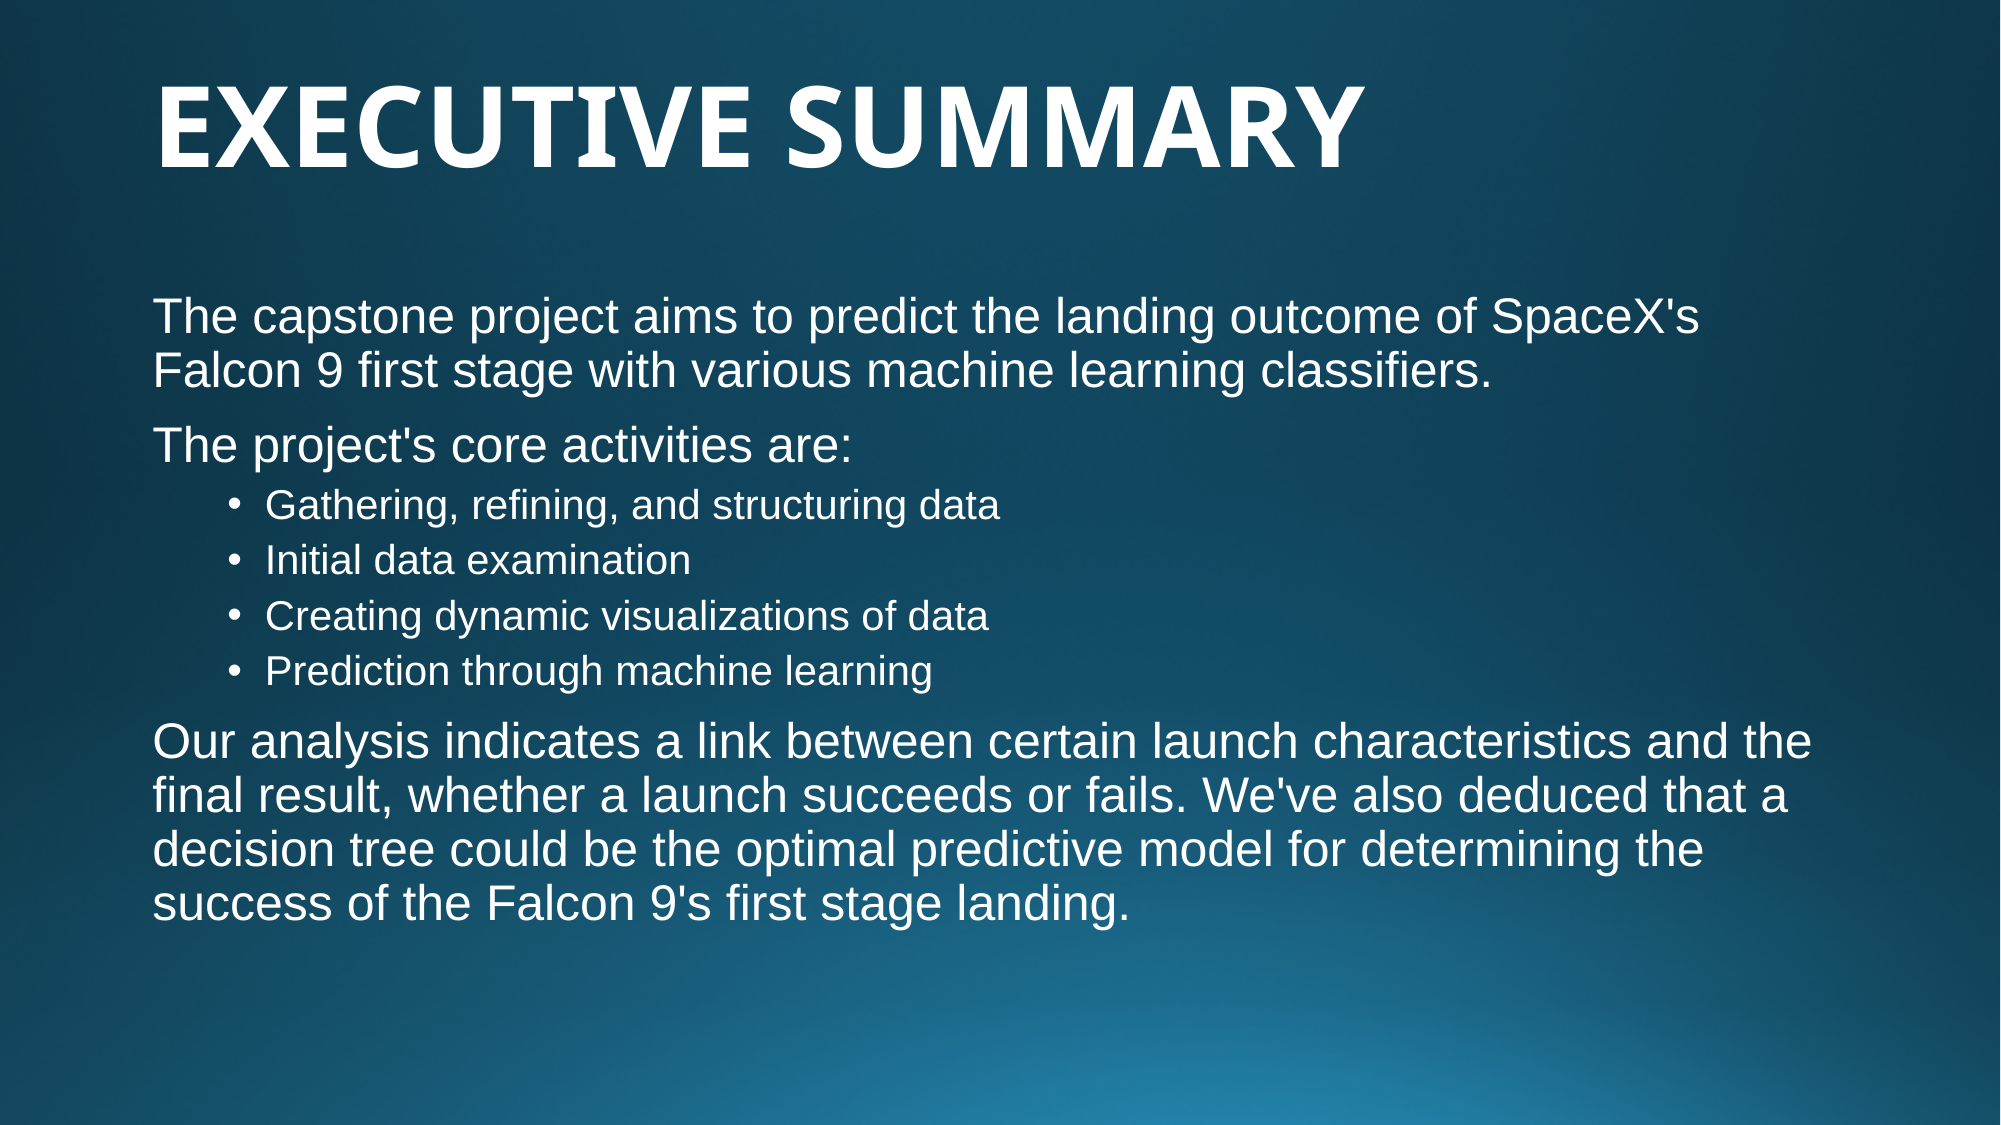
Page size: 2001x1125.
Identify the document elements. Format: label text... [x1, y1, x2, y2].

text_box EXECUTIVE SUMMARY [137, 49, 1724, 213]
picture [0, 0, 2001, 1125]
list The capstone project aims to predict the landing outcome of SpaceX's Falcon 9 first stage with various machine learning classifiers. The project's core activities are: Gathering, refining, and structuring data Initial data examination Creating dynamic visualizations of data Prediction through machine learning Our analysis indicates a link between certain launch characteristics and the final result, whether a launch succeeds or fails. We've also deduced that a decision tree could be the optimal predictive model for determining the success of the Falcon 9's first stage landing. [137, 282, 1863, 1059]
